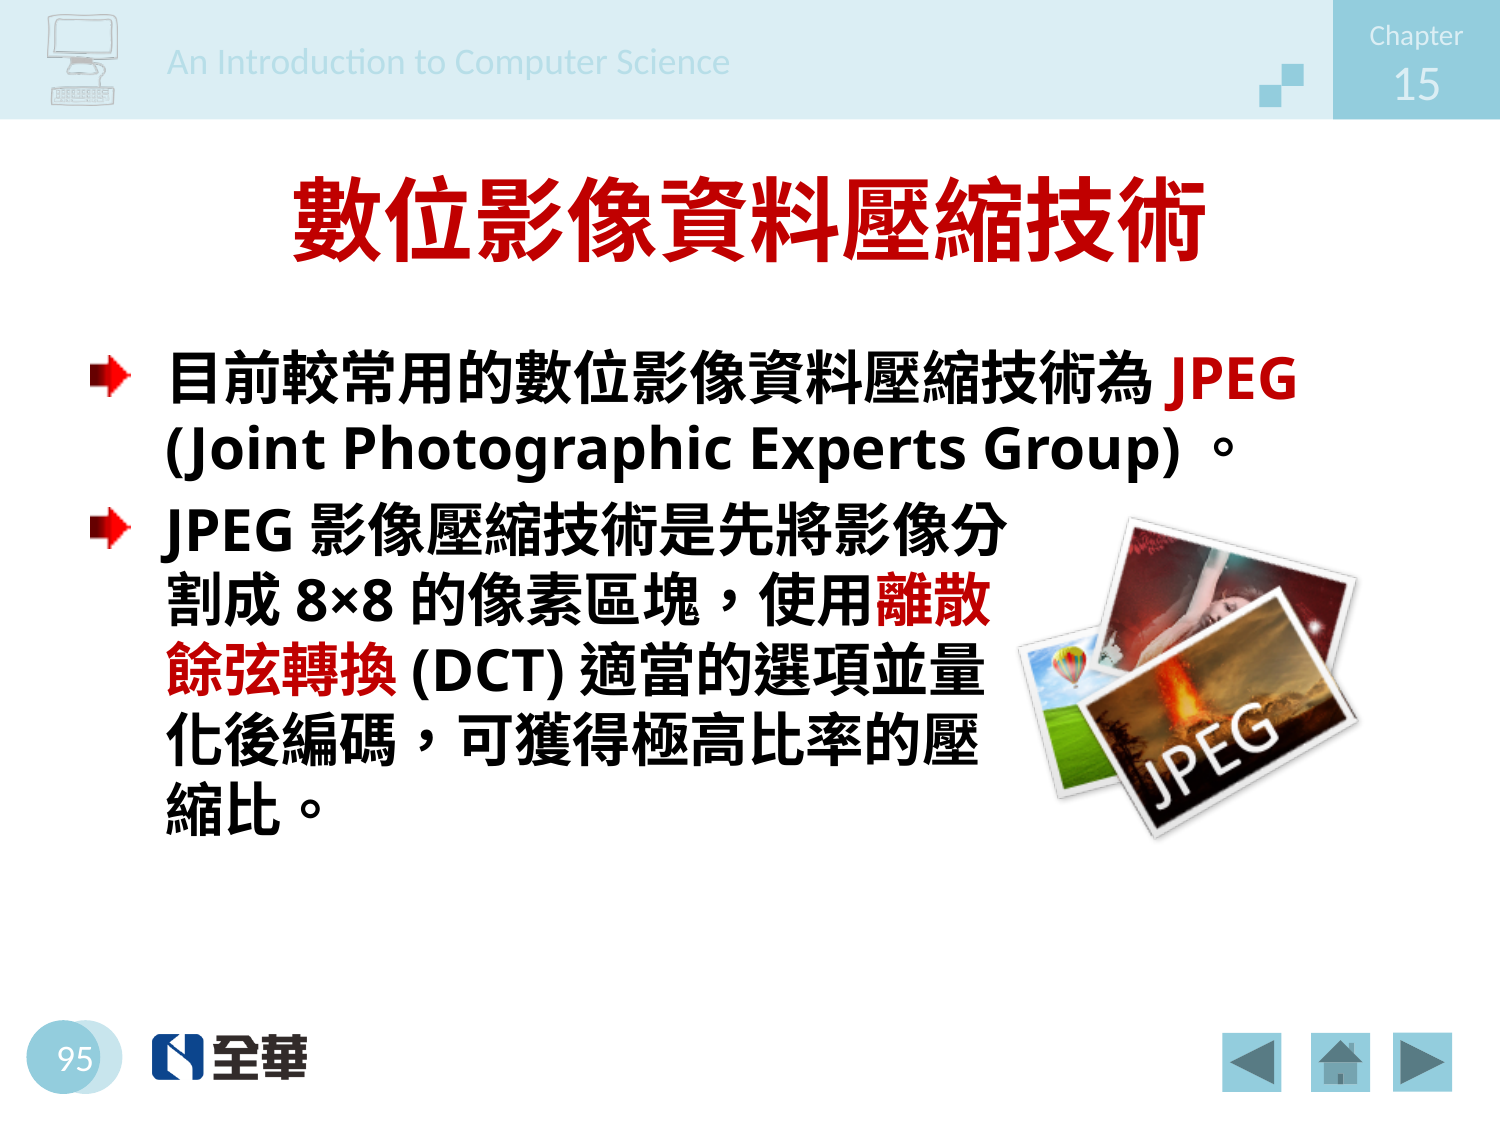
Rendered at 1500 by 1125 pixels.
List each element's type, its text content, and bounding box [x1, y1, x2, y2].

picture [90, 507, 131, 549]
list 目前較常用的數位影像資料壓縮技術為JPEG (Joint Photographic Experts Group)。 JPEG影像壓縮技術是先將影像分 割成8×8的像素區塊，使用離散 餘弦轉換(DCT)適當的選項並量 化後編碼，可獲得極高比率的壓 縮比。 [75, 333, 1425, 1005]
picture [90, 355, 131, 397]
picture [985, 464, 1387, 866]
picture [47, 14, 118, 106]
title 數位影像資料壓縮技術 [75, 138, 1425, 297]
picture [152, 1034, 307, 1080]
